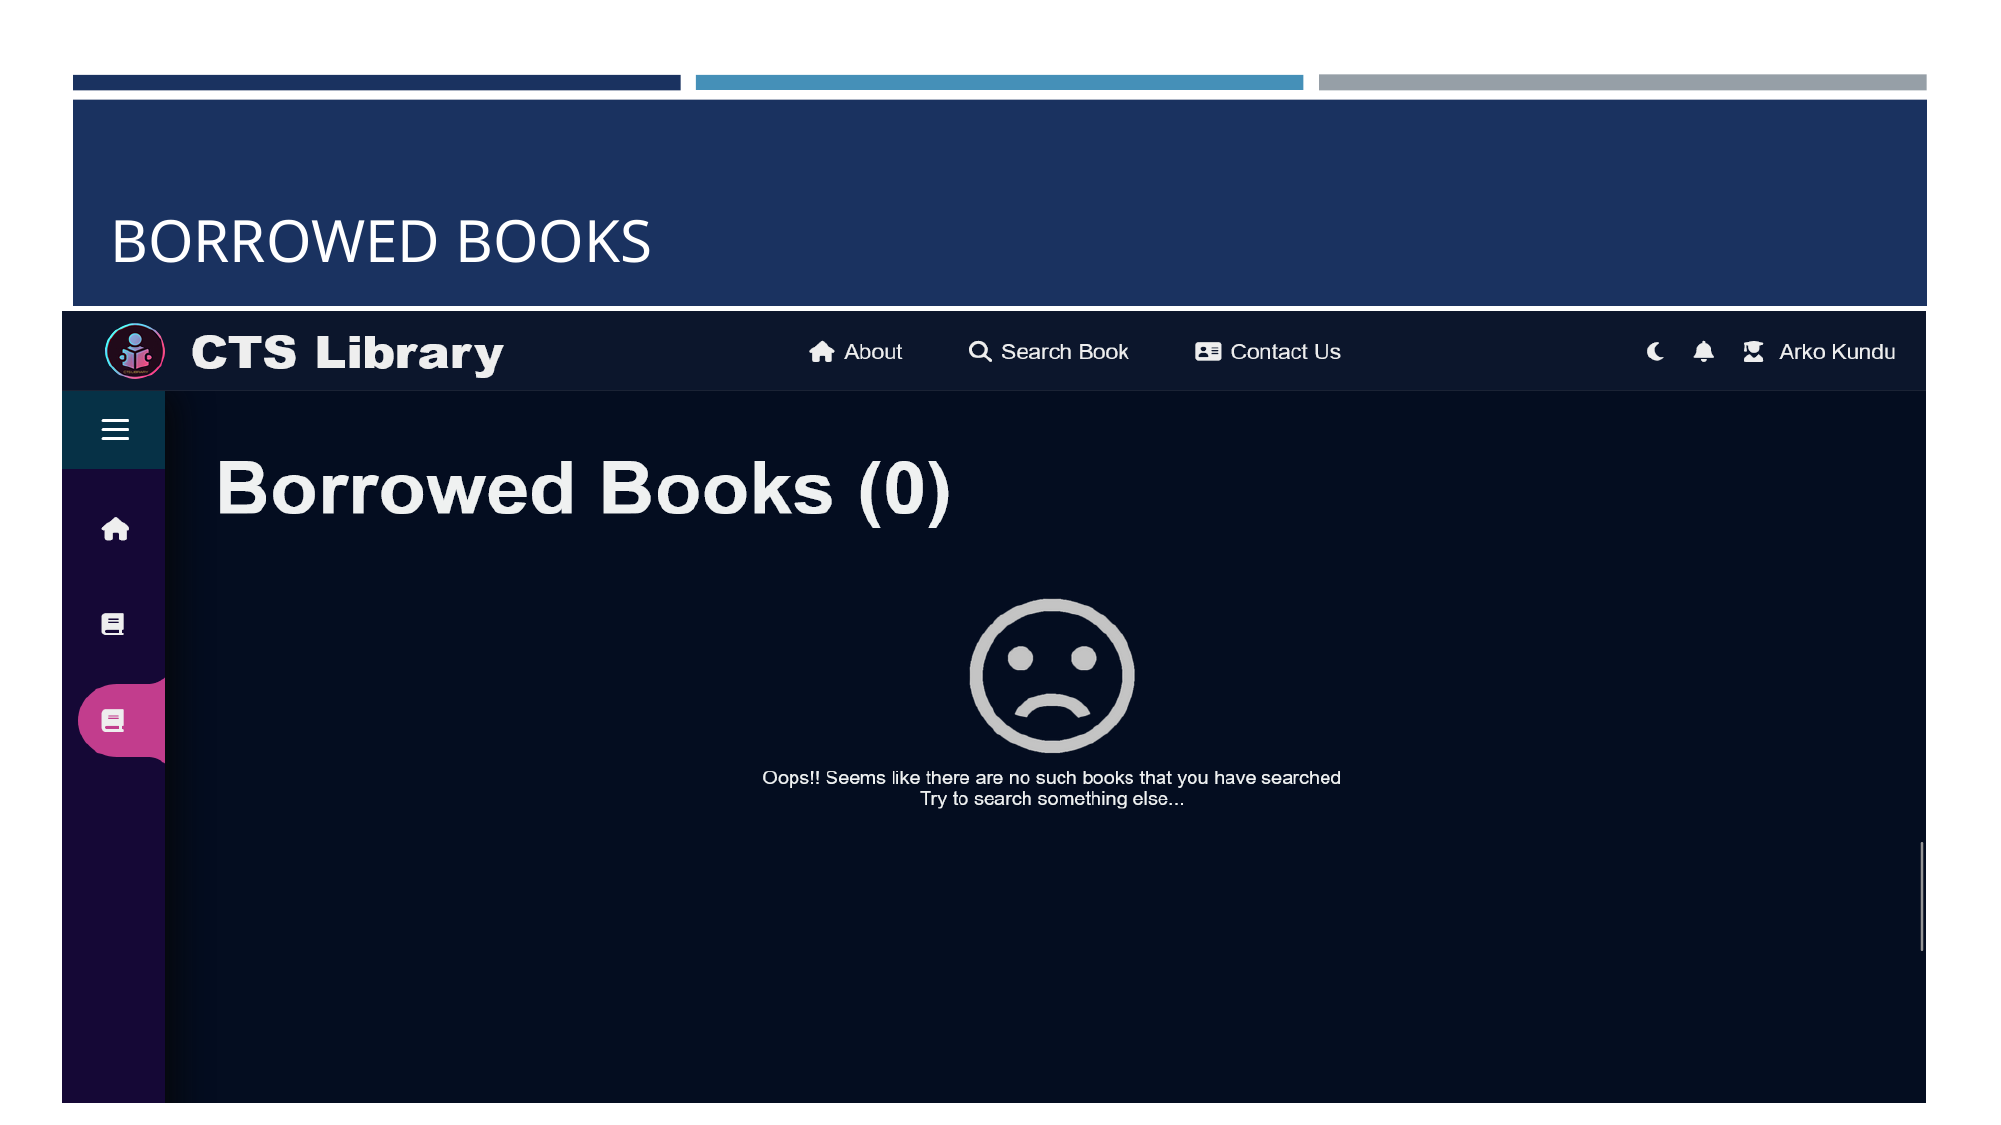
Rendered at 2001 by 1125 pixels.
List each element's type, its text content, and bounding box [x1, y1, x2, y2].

title BORROWED BOOKS [95, 119, 1905, 282]
picture [62, 311, 1926, 1103]
